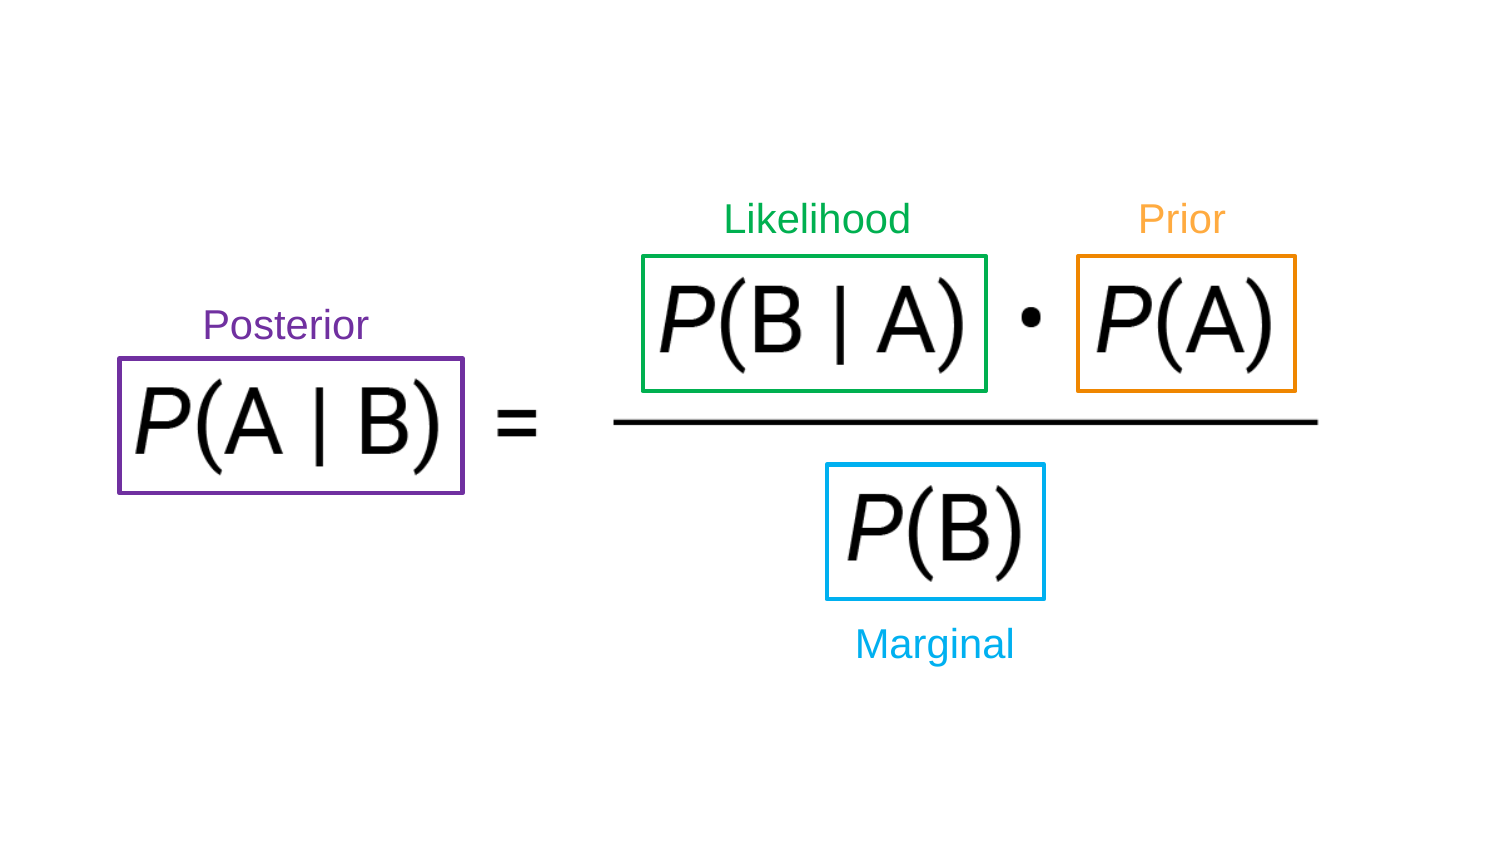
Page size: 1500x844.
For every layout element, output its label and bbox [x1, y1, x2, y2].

picture [24, 168, 1476, 676]
